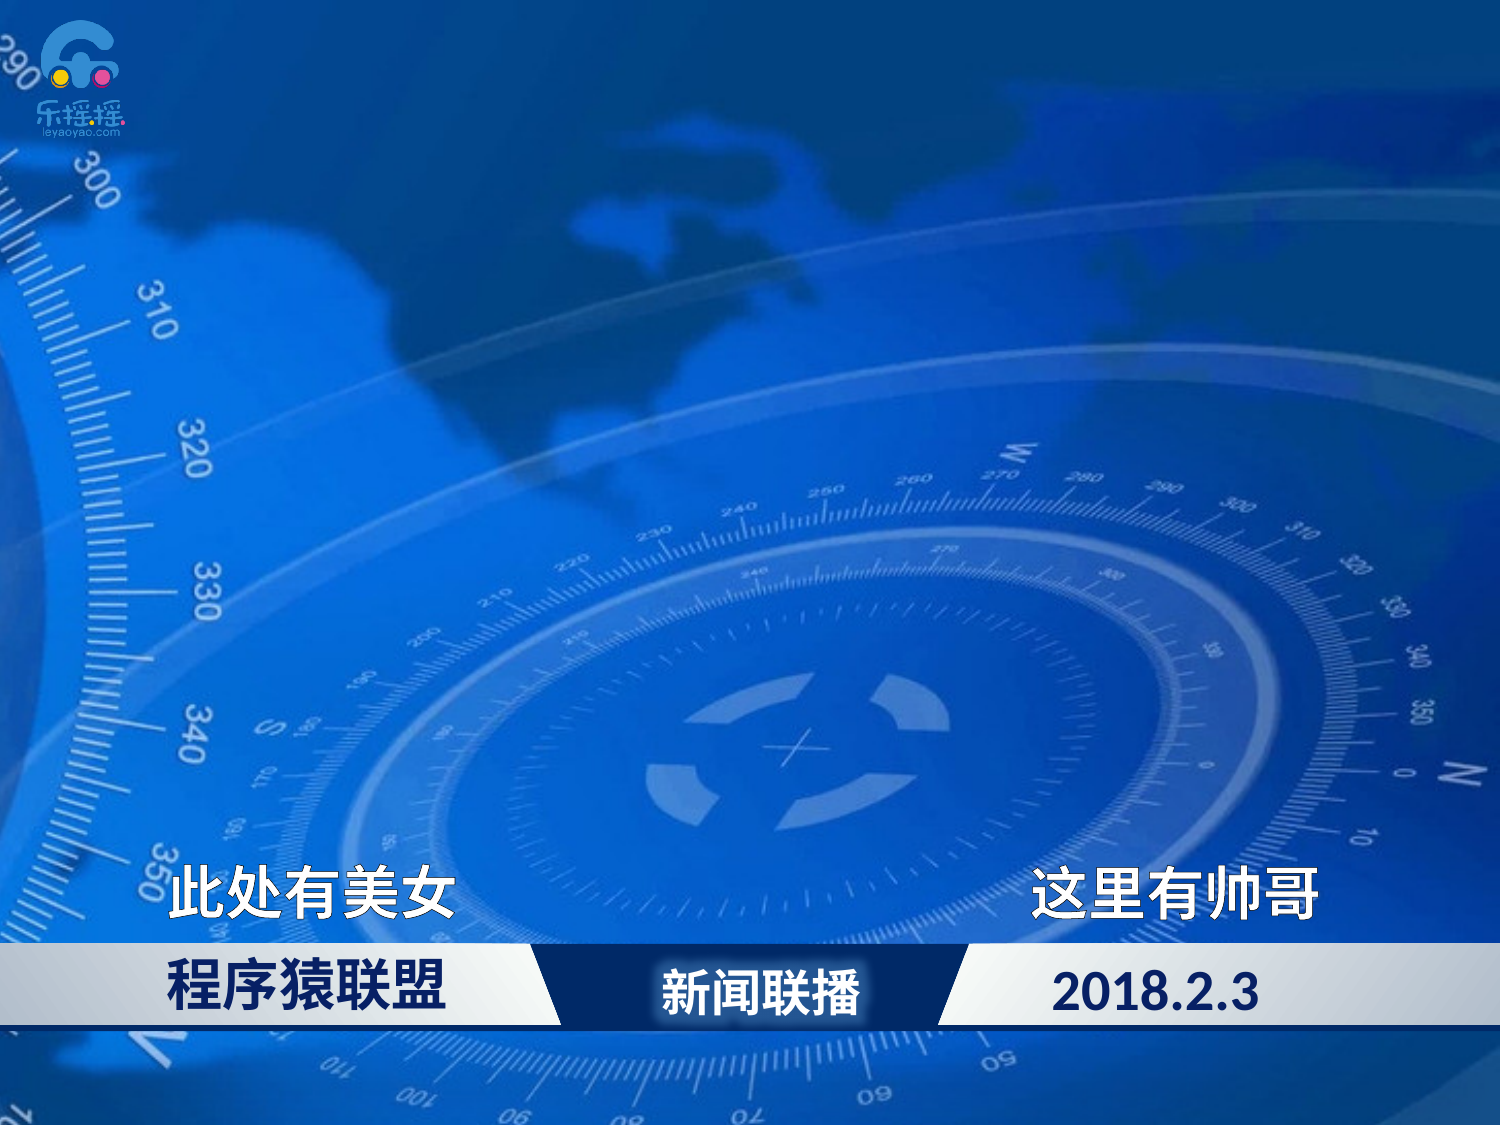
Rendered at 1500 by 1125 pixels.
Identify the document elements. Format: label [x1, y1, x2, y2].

text_box [0, 942, 594, 1028]
picture [0, 0, 1500, 1125]
text_box [938, 943, 1500, 1031]
